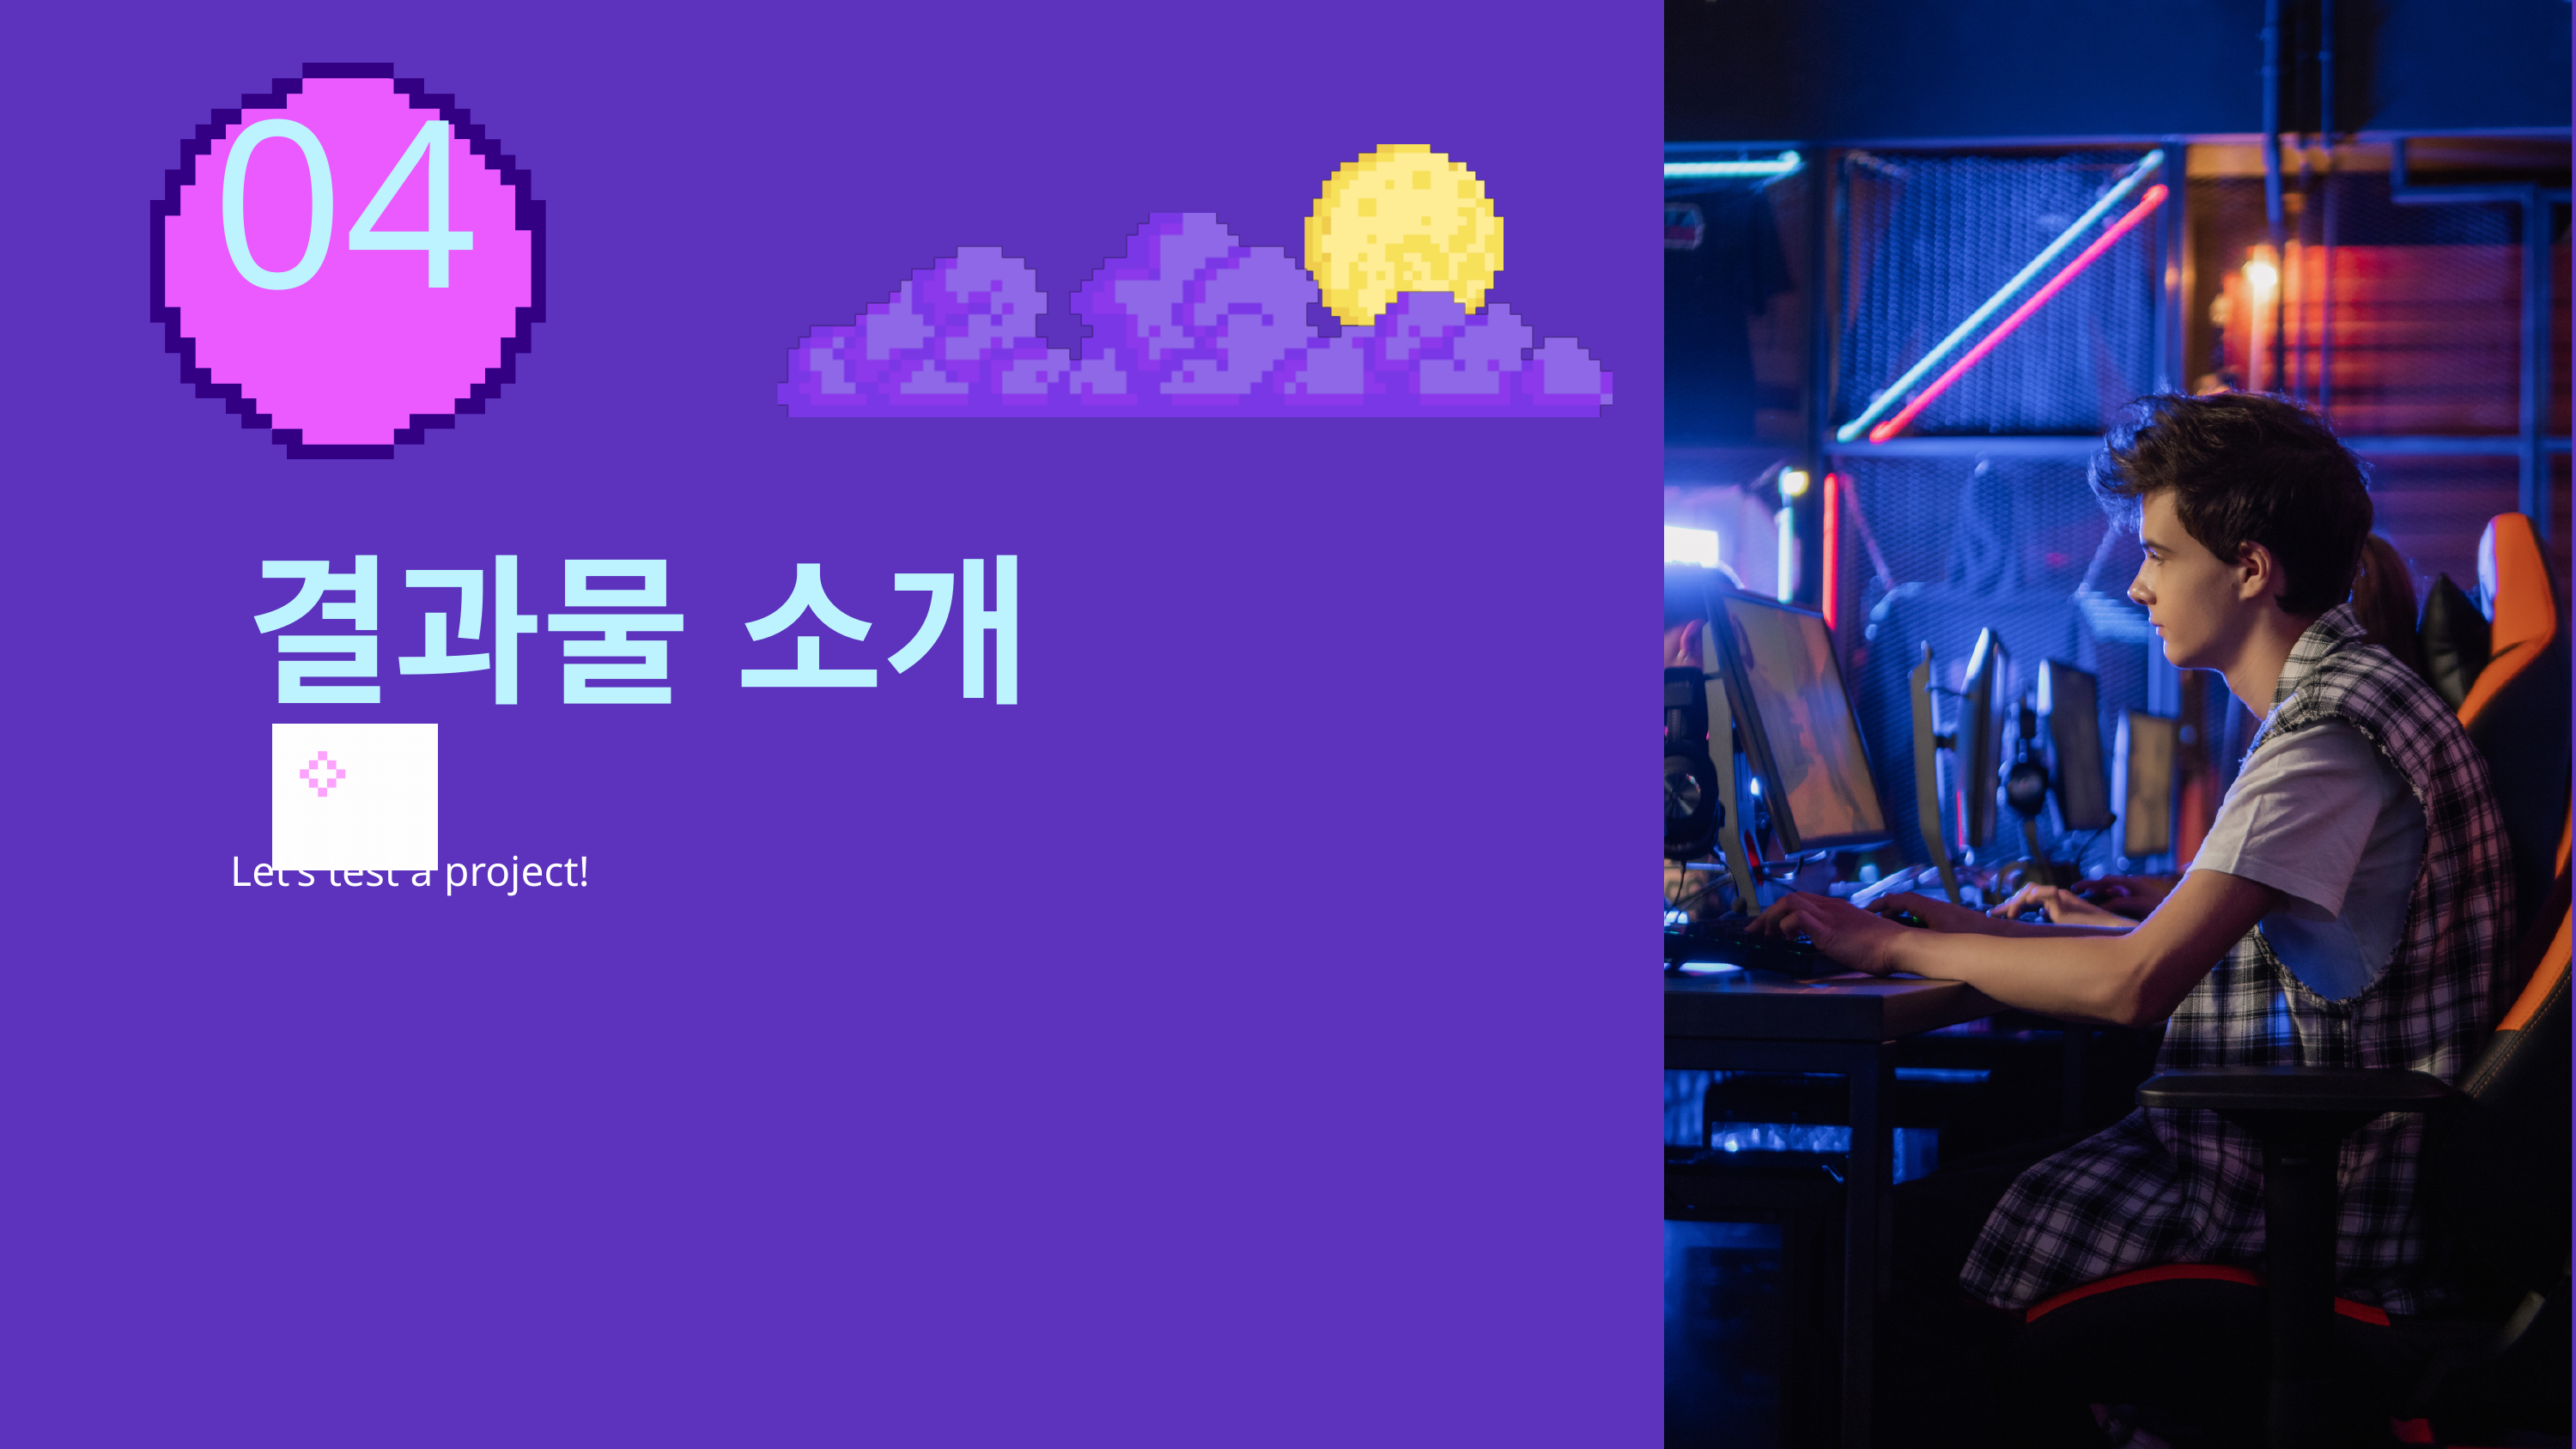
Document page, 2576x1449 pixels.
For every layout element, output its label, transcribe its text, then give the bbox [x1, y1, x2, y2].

text_box 04 [149, 55, 540, 336]
text_box [1304, 144, 1504, 213]
text_box [149, 63, 546, 459]
text_box [777, 213, 1613, 417]
text_box 결과물 소개 [0, 529, 1344, 723]
picture [271, 724, 438, 870]
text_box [1663, 0, 2573, 1449]
text_box Let’s test a project! [42, 840, 778, 894]
